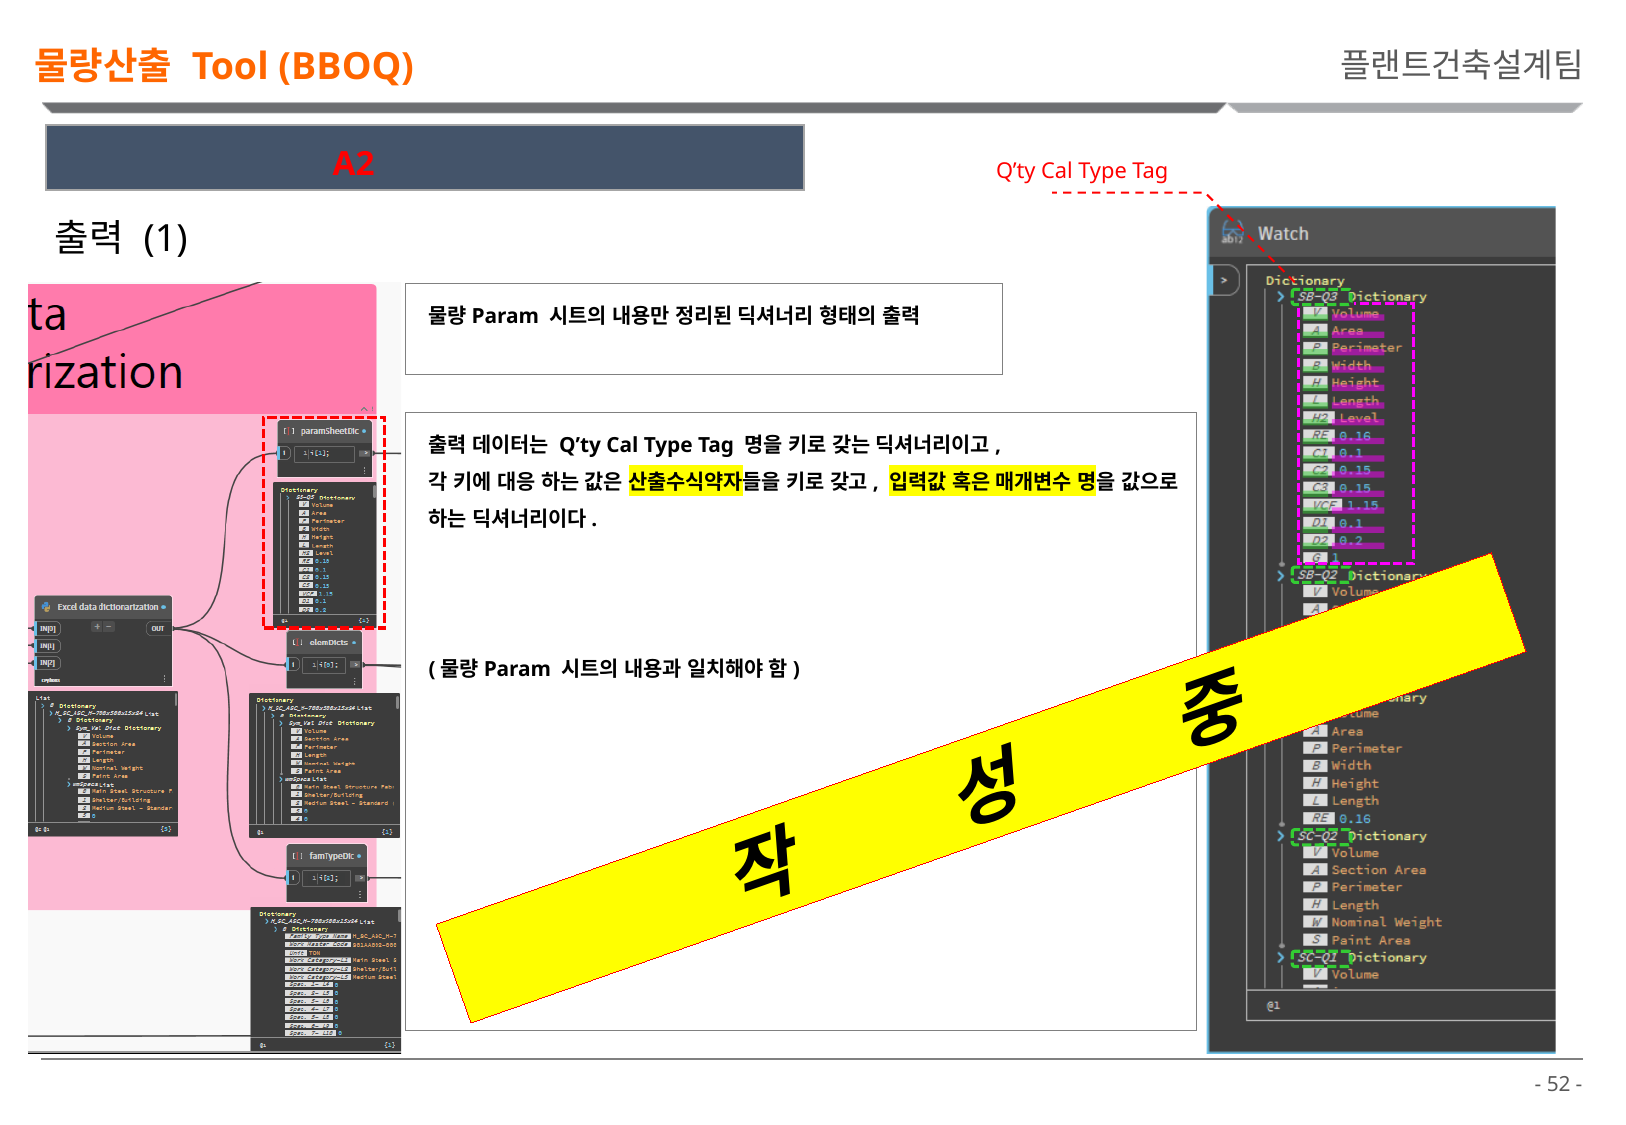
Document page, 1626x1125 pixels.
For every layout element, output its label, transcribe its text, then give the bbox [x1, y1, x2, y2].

picture [28, 282, 402, 1054]
text_box 출력 데이터는 Q’ty Cal Type Tag 명을 키로 갖는 딕셔너리이고, 각 키에 대응 하는 값은 산출수식약자들을 키로 갖고, 입력값 혹은 매개변수 명을 값으로 하는 딕셔너리이다. (물량Param 시트의 내용과 일치해야 함) [404, 412, 1198, 1031]
picture [42, 102, 1583, 114]
text_box 2. Code details : A2 [45, 124, 805, 191]
text_box 플랜트건축설계팀 [1339, 43, 1584, 84]
text_box 출력 (1) [40, 206, 203, 266]
text_box 작 성 중 [436, 653, 1206, 1023]
text_box 물량Param 시트의 내용만 정리된 딕셔너리 형태의 출력 [404, 283, 1003, 376]
picture [1206, 206, 1556, 1054]
text_box [1052, 191, 1220, 250]
text_box 물량산출 Tool (BBOQ) [19, 34, 429, 95]
text_box Q’ty Cal Type Tag [981, 149, 1184, 191]
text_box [1302, 317, 1329, 546]
